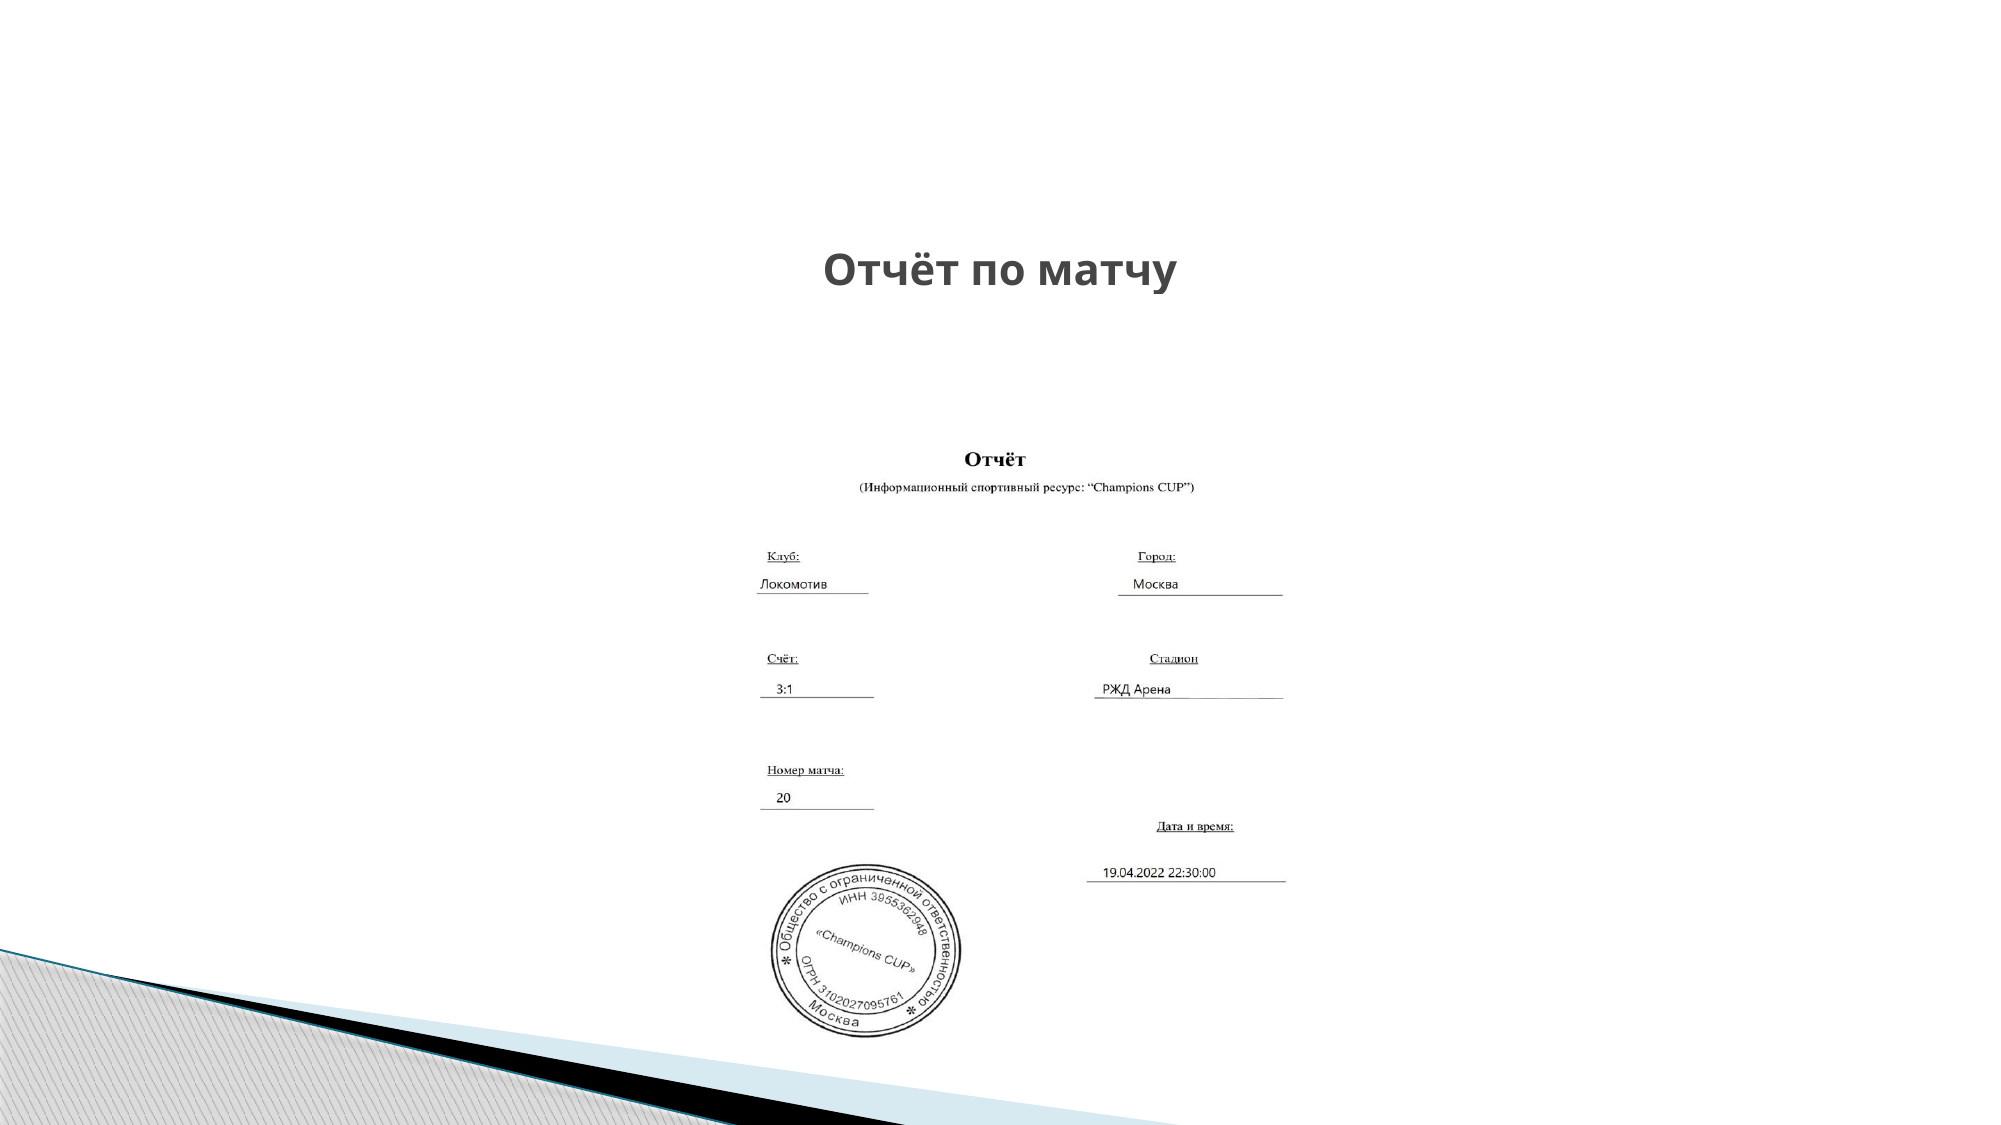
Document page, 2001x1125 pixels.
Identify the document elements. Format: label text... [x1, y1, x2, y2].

text_box Отчёт по матчу [99, 234, 1900, 355]
picture [676, 294, 1324, 1044]
